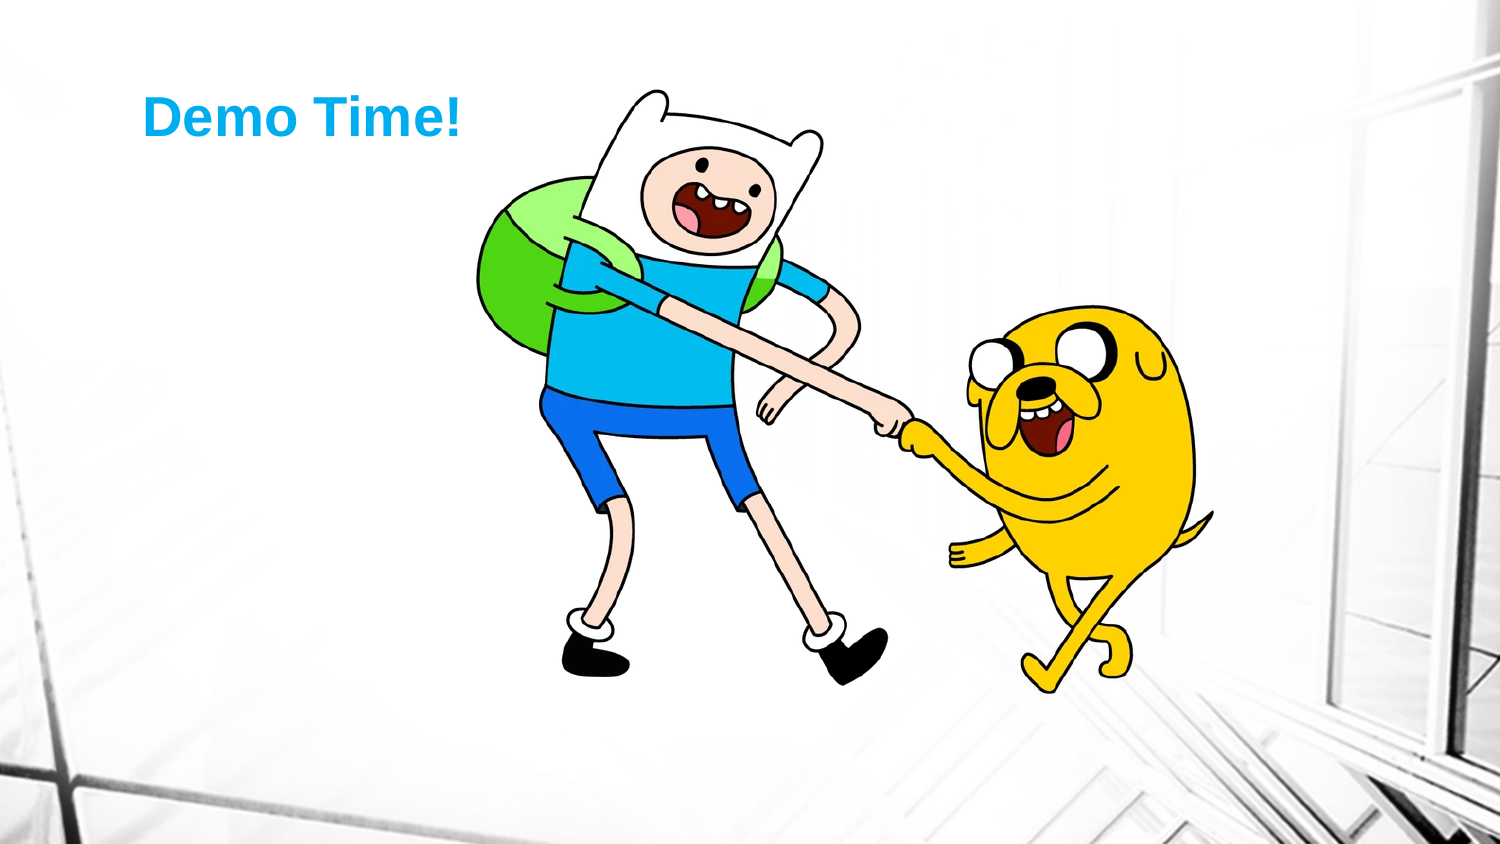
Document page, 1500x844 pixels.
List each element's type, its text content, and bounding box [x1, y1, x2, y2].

picture [0, 0, 1500, 844]
title Demo Time! [130, 65, 1201, 159]
